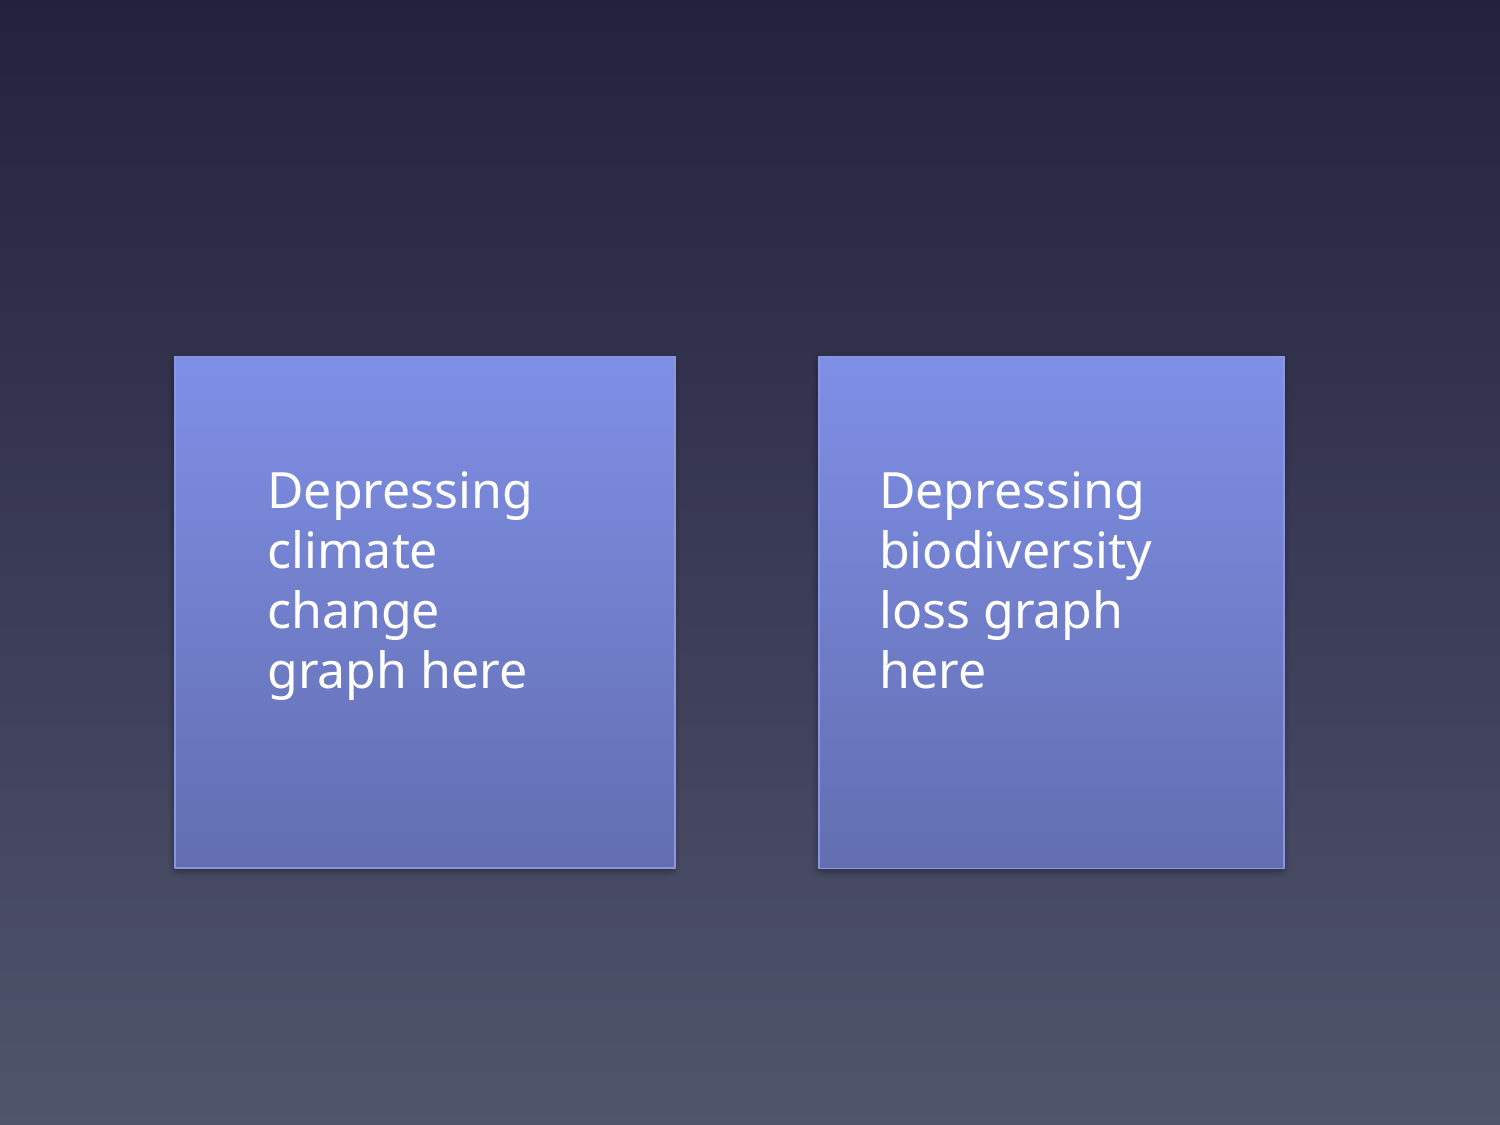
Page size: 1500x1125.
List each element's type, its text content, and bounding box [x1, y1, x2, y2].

text_box [174, 356, 676, 869]
text_box Depressing climate change graph here [252, 450, 568, 706]
text_box [818, 356, 1285, 869]
text_box Depressing biodiversity loss graph here [864, 450, 1180, 706]
